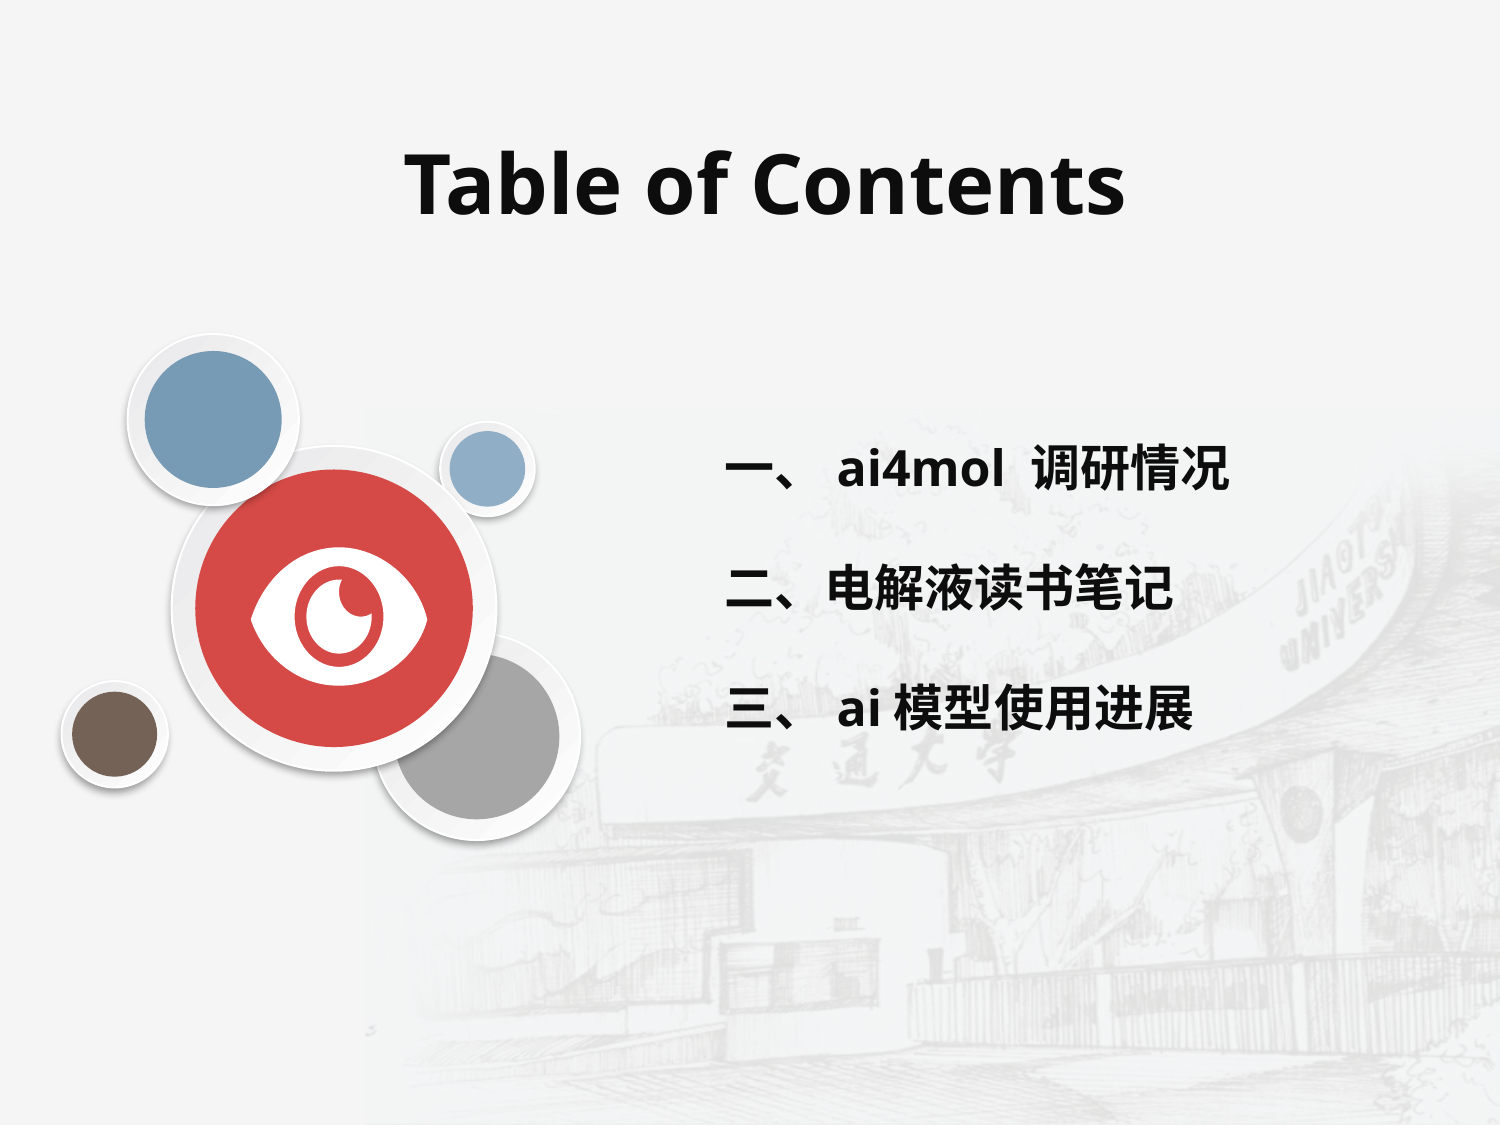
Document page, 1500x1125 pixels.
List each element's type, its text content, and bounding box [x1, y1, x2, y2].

text_box Table of Contents [350, 123, 1203, 239]
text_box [61, 680, 168, 788]
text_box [373, 633, 581, 840]
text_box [171, 445, 497, 771]
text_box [127, 333, 299, 506]
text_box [440, 421, 535, 517]
text_box 一、ai4mol 调研情况 二、电解液读书笔记 三、ai模型使用进展 [709, 368, 1466, 744]
